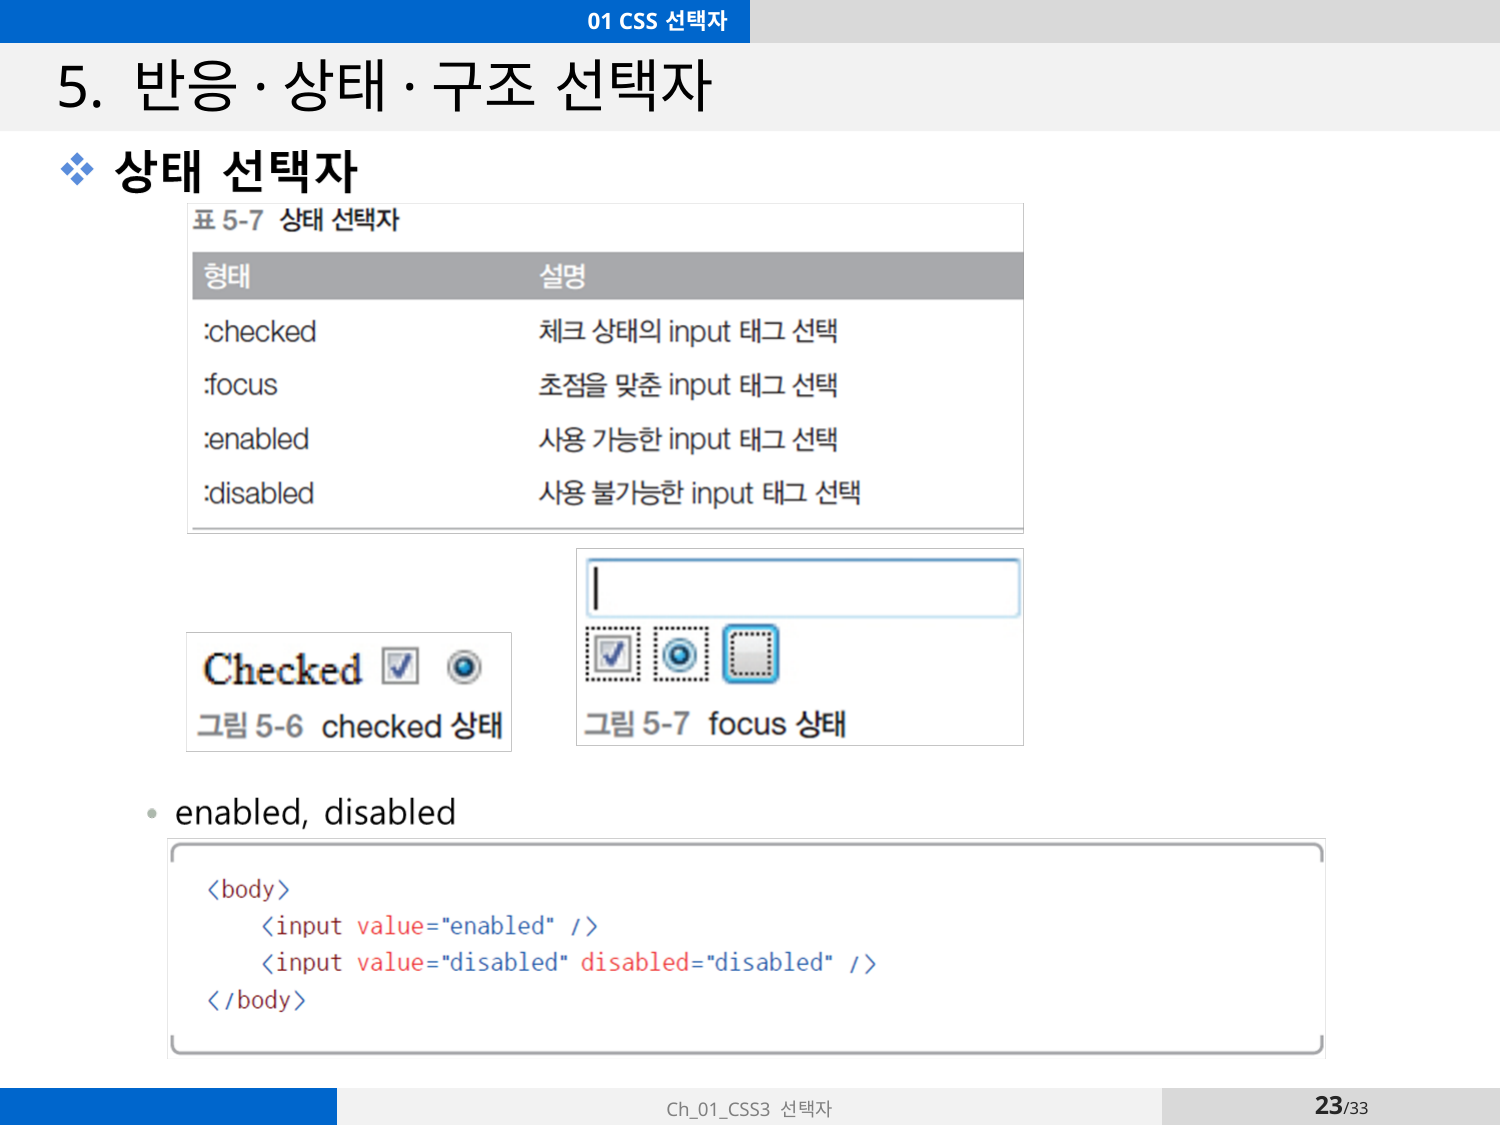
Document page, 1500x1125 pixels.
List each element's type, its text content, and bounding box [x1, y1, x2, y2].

picture [31, 126, 1469, 1071]
title 5. 반응·상태·구조 선택자 [41, 42, 1459, 124]
text_box 01 CSS 선택자 [0, 0, 743, 43]
